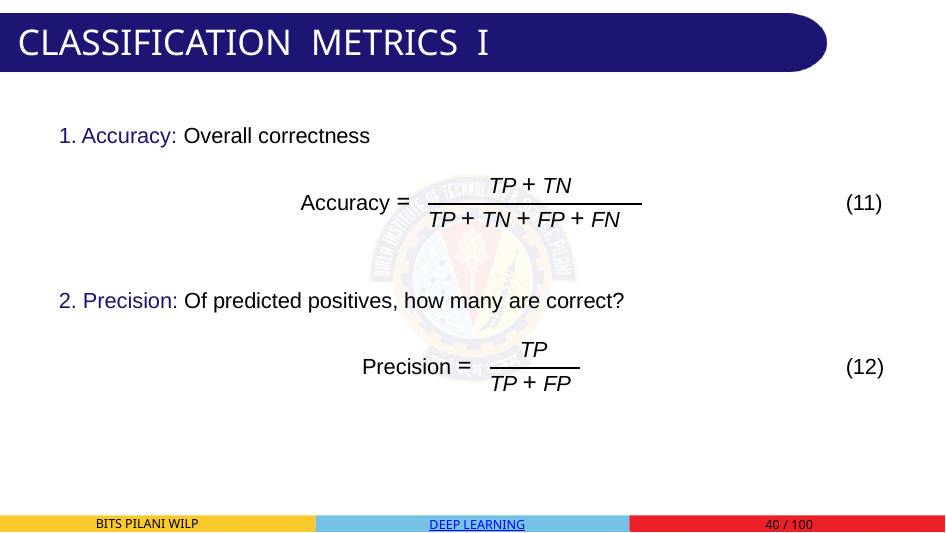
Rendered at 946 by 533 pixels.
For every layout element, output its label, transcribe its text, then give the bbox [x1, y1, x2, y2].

text_box TP + FP [487, 364, 581, 397]
picture [0, 13, 945, 515]
text_box Accuracy = [298, 183, 421, 215]
text_box TP [517, 332, 551, 362]
text_box 2. Precision: Of predicted positives, how many are correct? [56, 283, 649, 313]
text_box TP + TN + FP + FN [425, 200, 642, 232]
title Classification Metrics I [15, 17, 919, 110]
text_box (11) [843, 185, 888, 215]
text_box TP + TN [486, 166, 582, 198]
text_box Precision = [360, 347, 483, 380]
text_box 1. Accuracy: Overall correctness [56, 119, 386, 149]
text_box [0, 515, 946, 531]
text_box (12) [843, 349, 888, 379]
